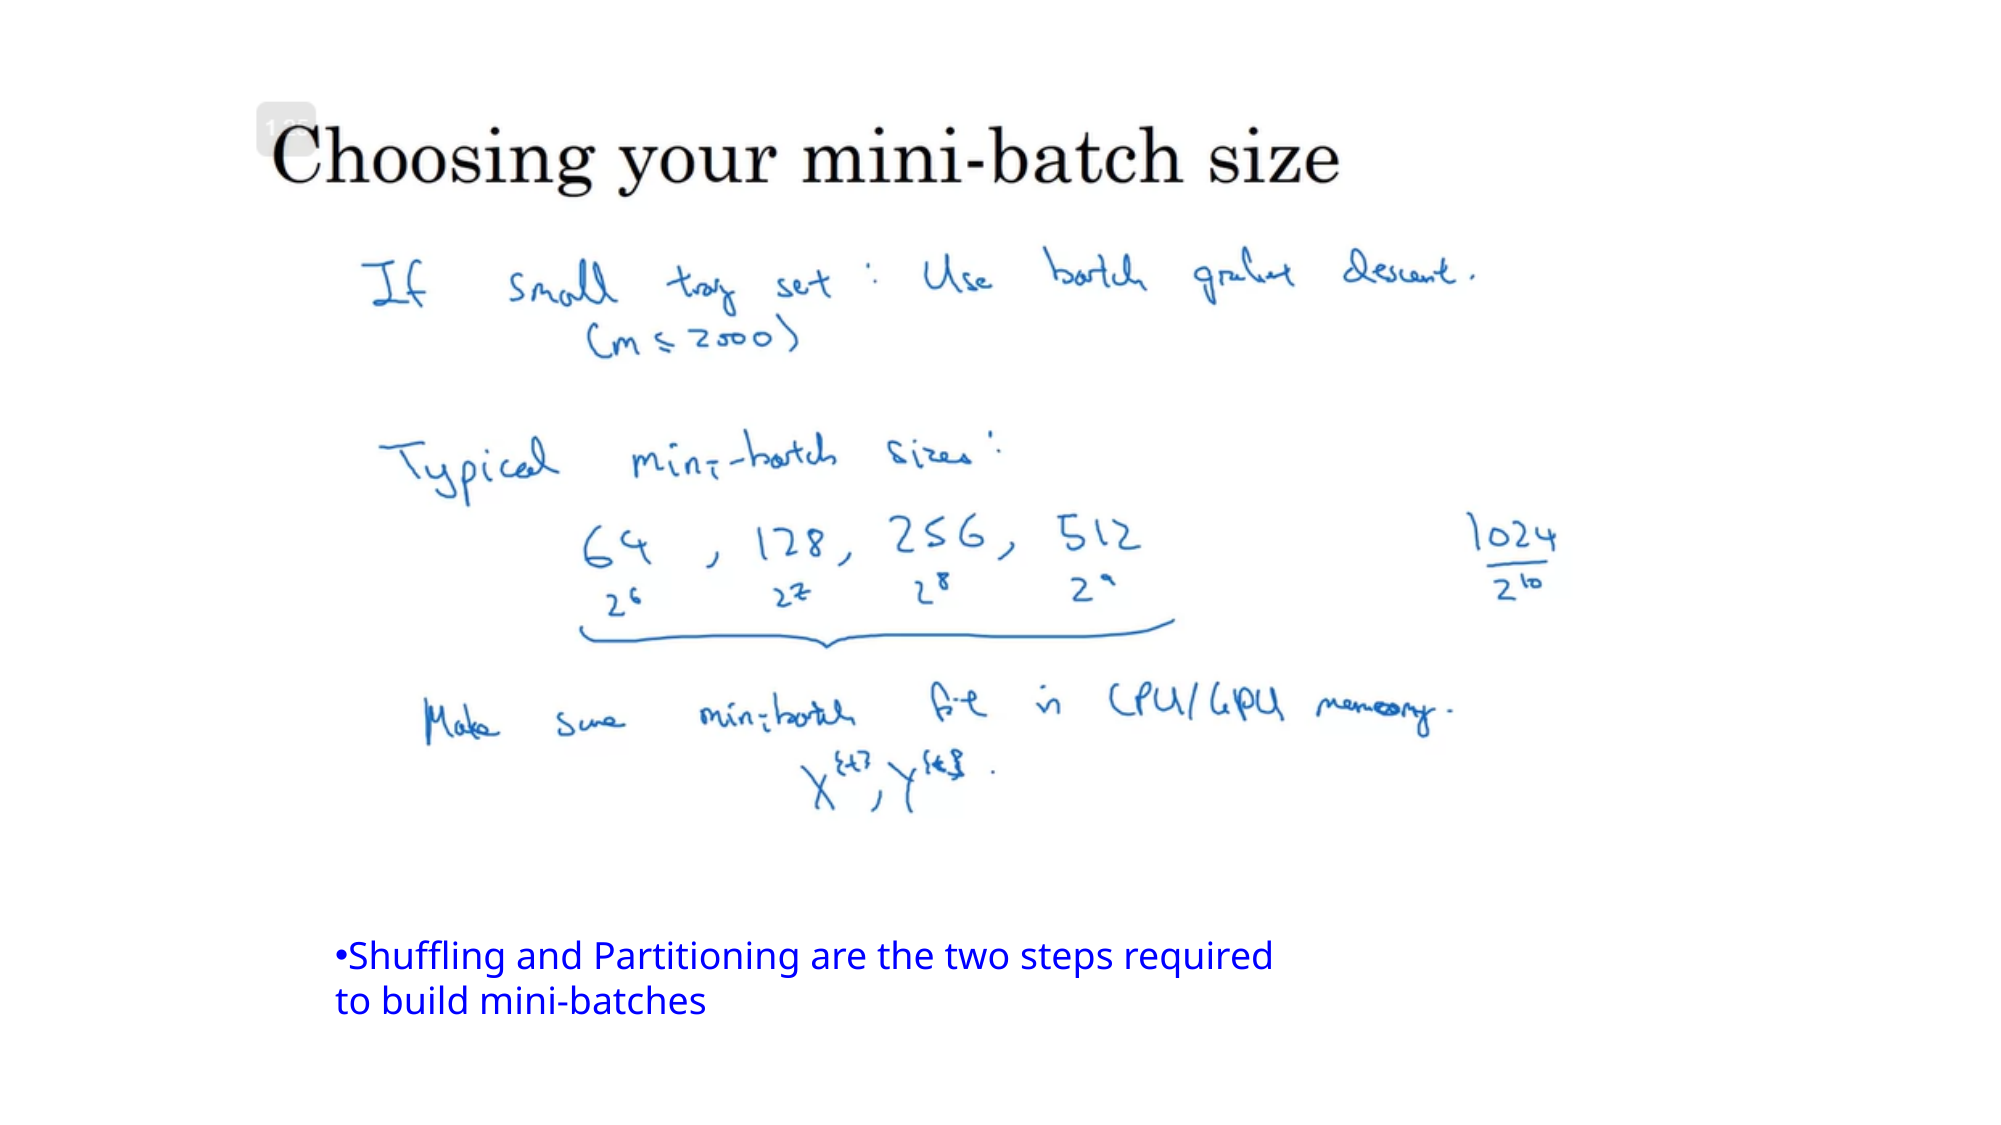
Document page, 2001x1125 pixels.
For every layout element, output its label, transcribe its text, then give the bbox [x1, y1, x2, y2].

picture [230, 94, 1595, 827]
text_box Shuffling and Partitioning are the two steps required to build mini-batches [320, 924, 1320, 1029]
